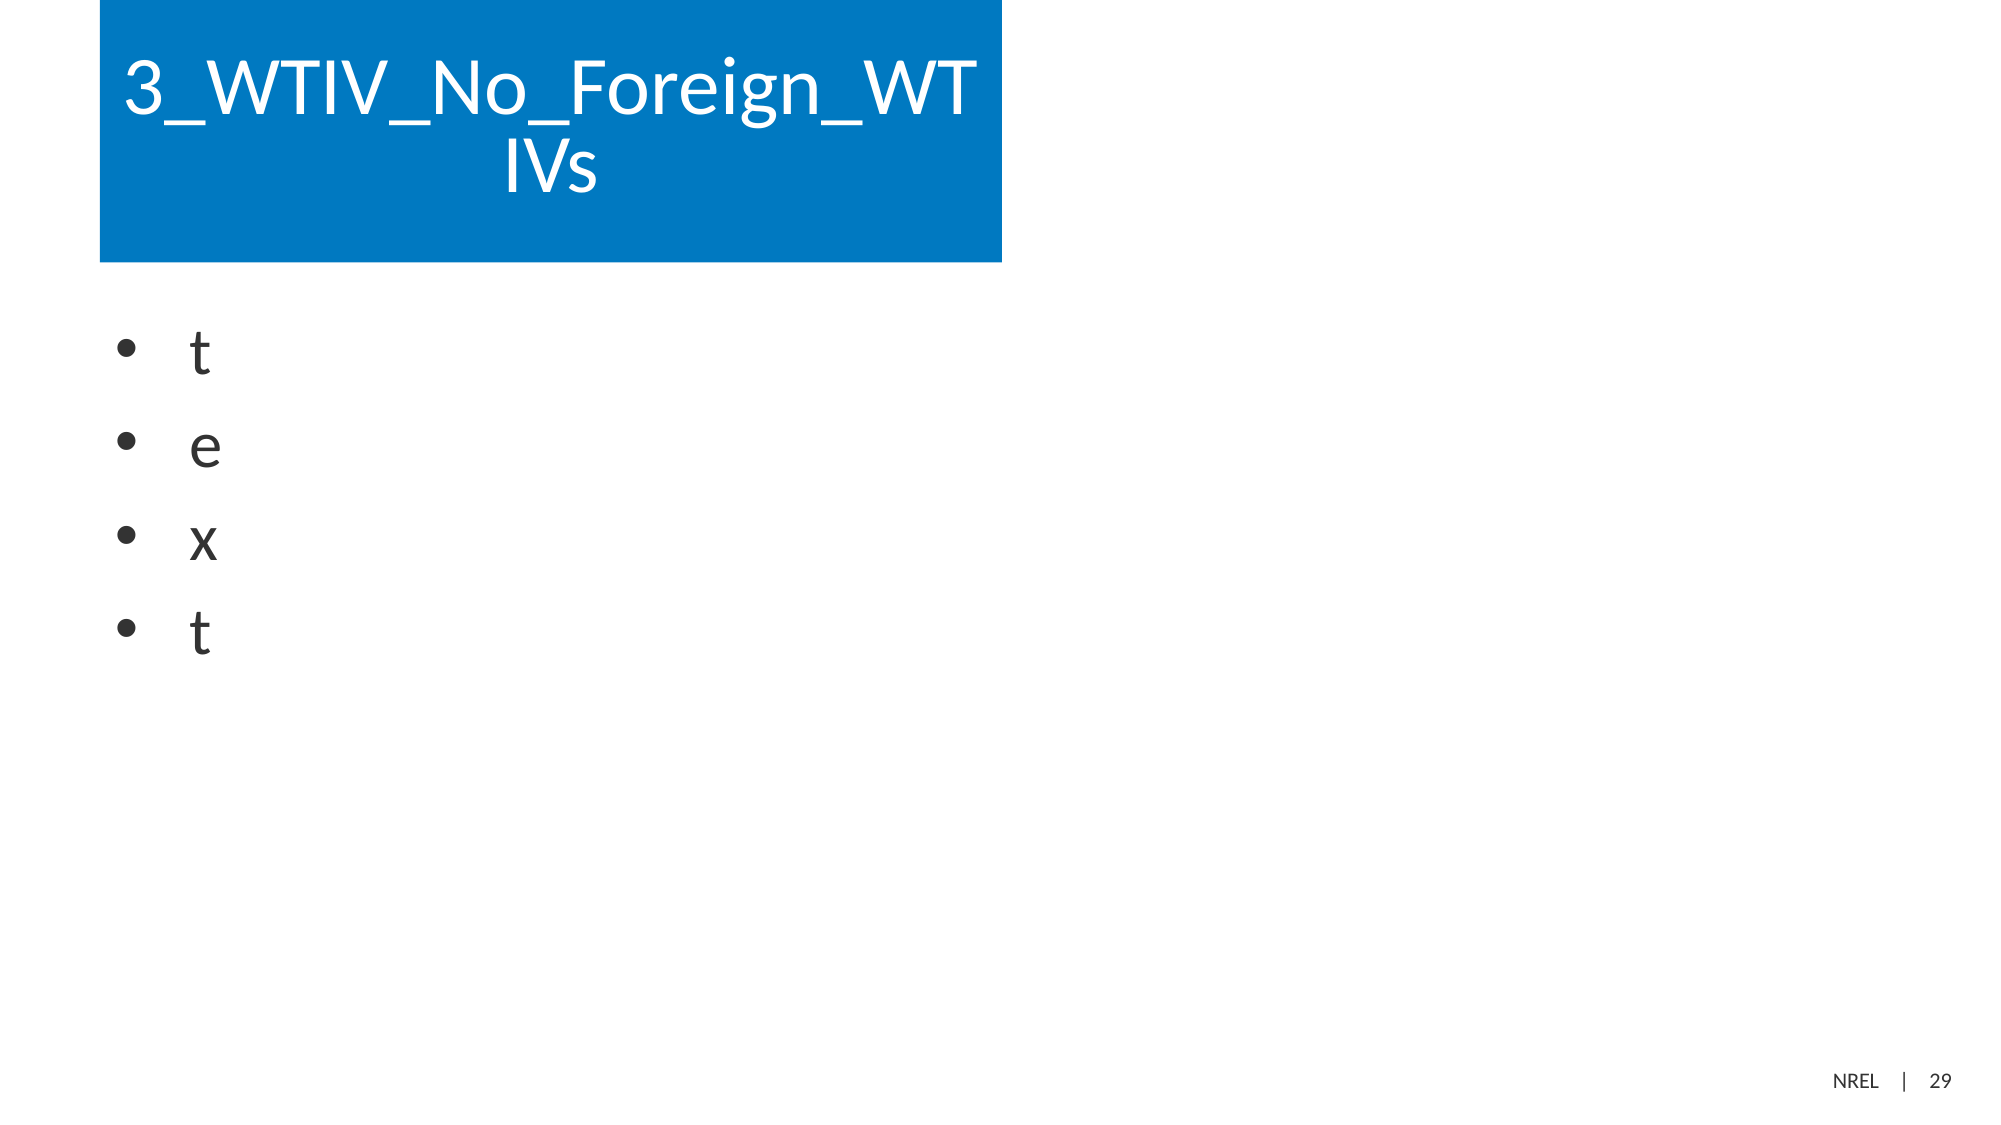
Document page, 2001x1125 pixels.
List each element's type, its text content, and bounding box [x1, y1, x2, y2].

title 3_WTIV_No_Foreign_WTIVs [99, 0, 1002, 263]
list t e x t [99, 299, 1876, 1039]
